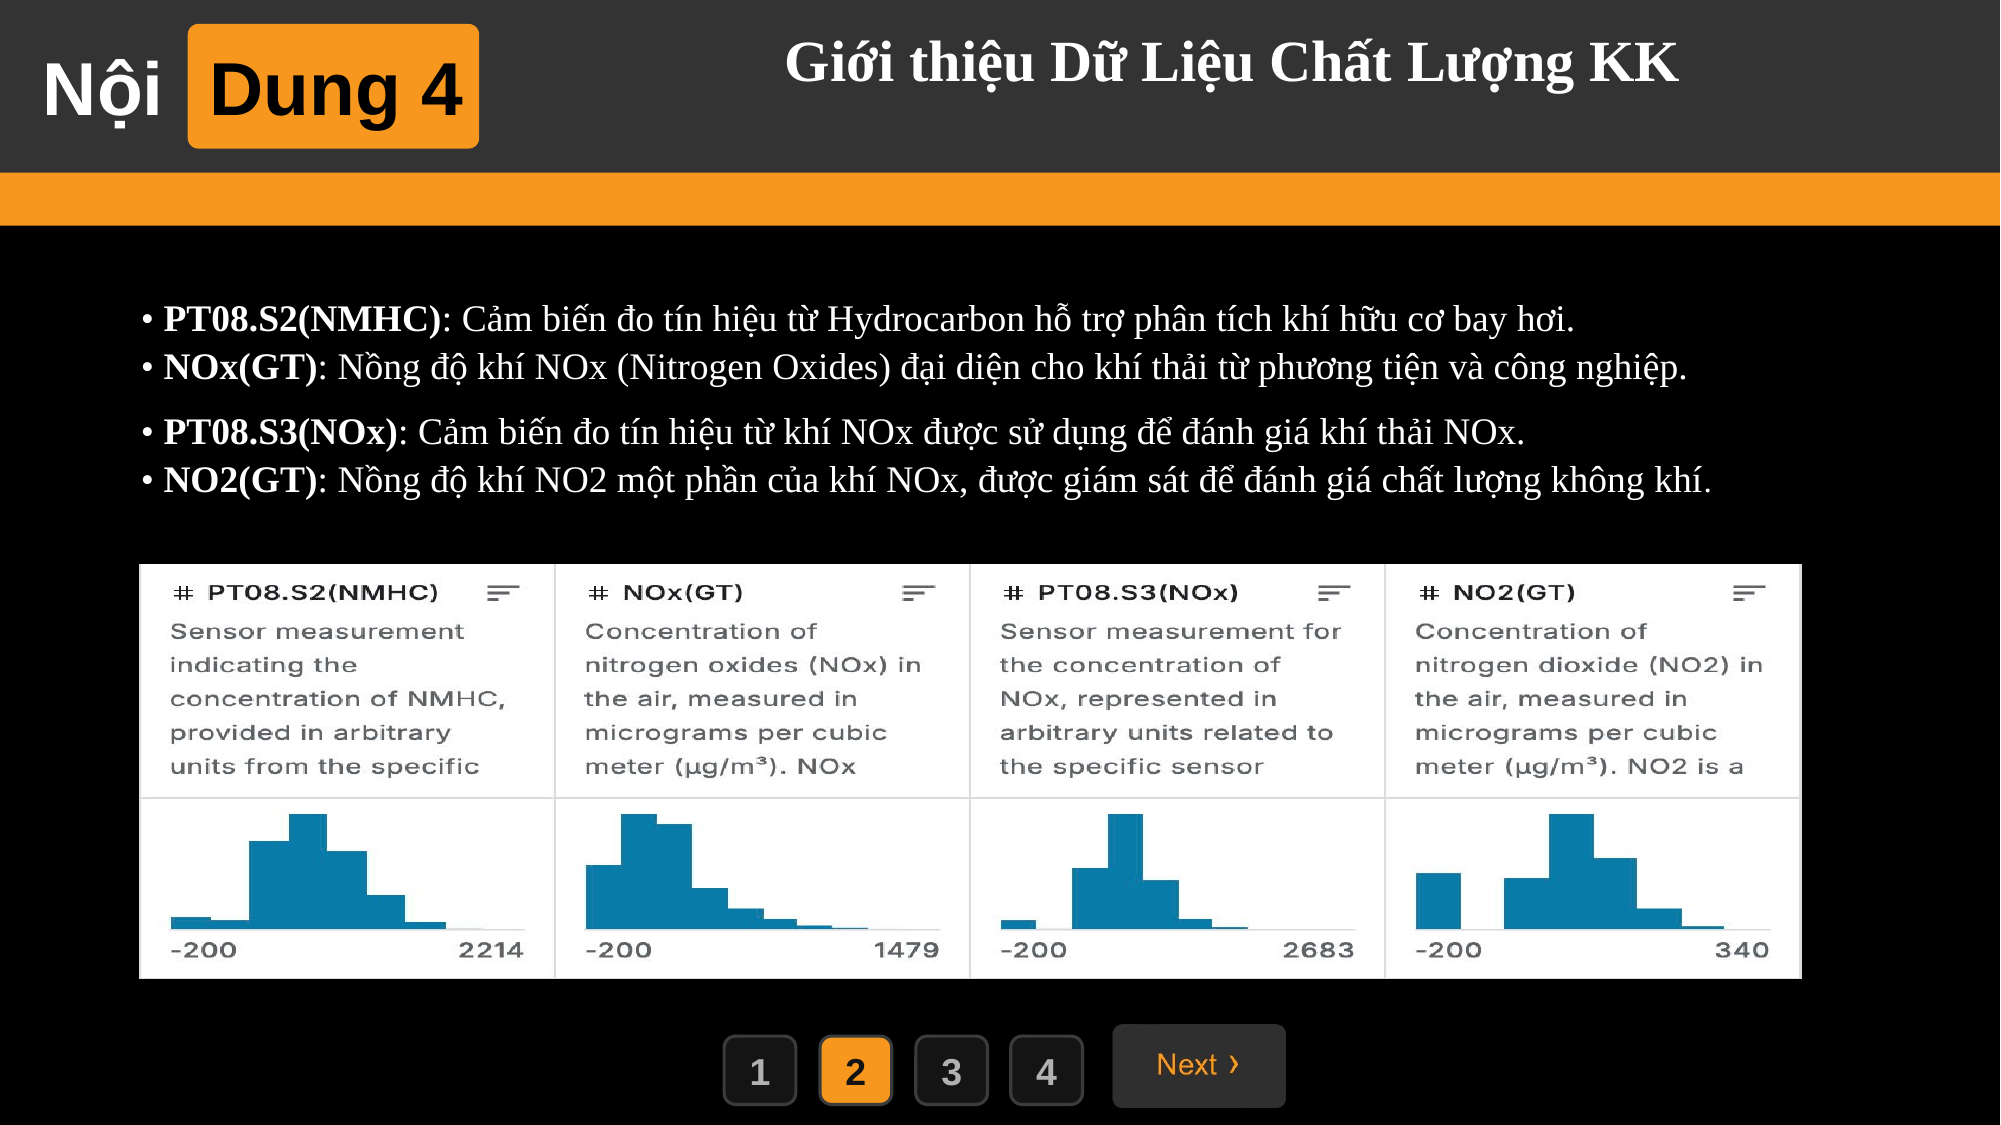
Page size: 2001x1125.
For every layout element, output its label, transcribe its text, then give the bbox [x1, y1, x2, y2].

text_box [186, 22, 481, 150]
text_box [0, 227, 2000, 1125]
text_box [0, 172, 2000, 227]
text_box 2 [818, 1035, 893, 1106]
picture [1105, 1015, 1301, 1125]
picture [138, 564, 1802, 980]
text_box 4 [1009, 1035, 1084, 1106]
text_box Dung 4 [193, 33, 480, 138]
text_box Giới thiệu Dữ Liệu Chất Lượng KK [497, 15, 1982, 101]
text_box [0, 0, 2000, 172]
text_box • PT08.S2(NMHC): Cảm biến đo tín hiệu từ Hydrocarbon hỗ trợ phân tích khí hữu cơ bay hơi. • NOx(GT): Nồng độ khí NOx (Nitrogen Oxides) đại diện cho khí thải từ phương tiện và công nghiệp. • PT08.S3(NOx): Cảm biến đo tín hiệu từ khí NOx được sử dụng để đánh giá khí thải NOx. • NO2(GT): Nồng độ khí NO2 một phần của khí NOx, được giám sát để đánh giá chất lượng không khí. [126, 283, 2000, 615]
text_box 3 [914, 1035, 989, 1106]
text_box Nội [0, 33, 186, 138]
text_box 1 [723, 1035, 797, 1106]
